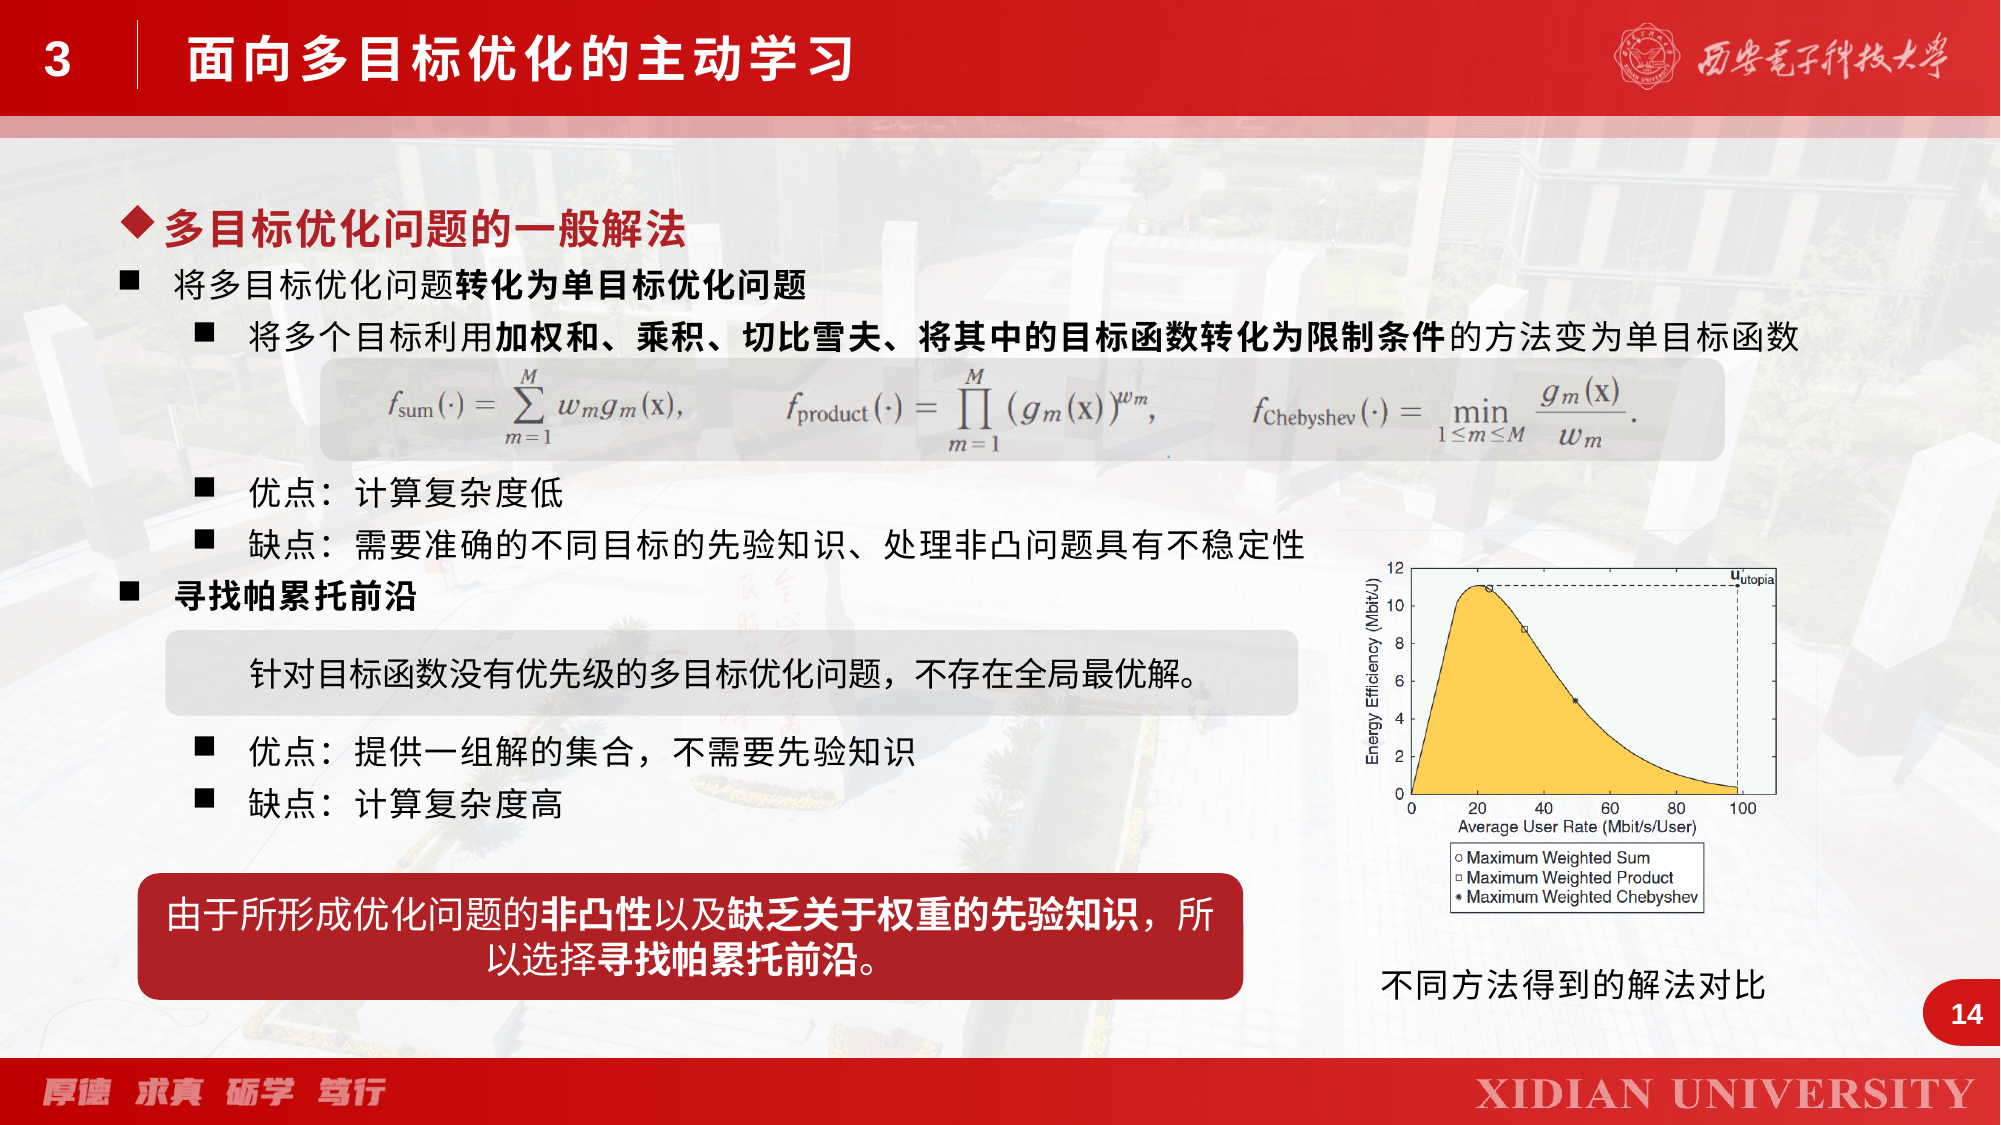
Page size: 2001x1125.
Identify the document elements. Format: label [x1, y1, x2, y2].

text_box [0, 0, 2000, 1125]
picture [355, 350, 710, 458]
picture [1337, 530, 1817, 926]
picture [766, 366, 1175, 458]
picture [1234, 362, 1642, 461]
text_box [21, 22, 1975, 1125]
